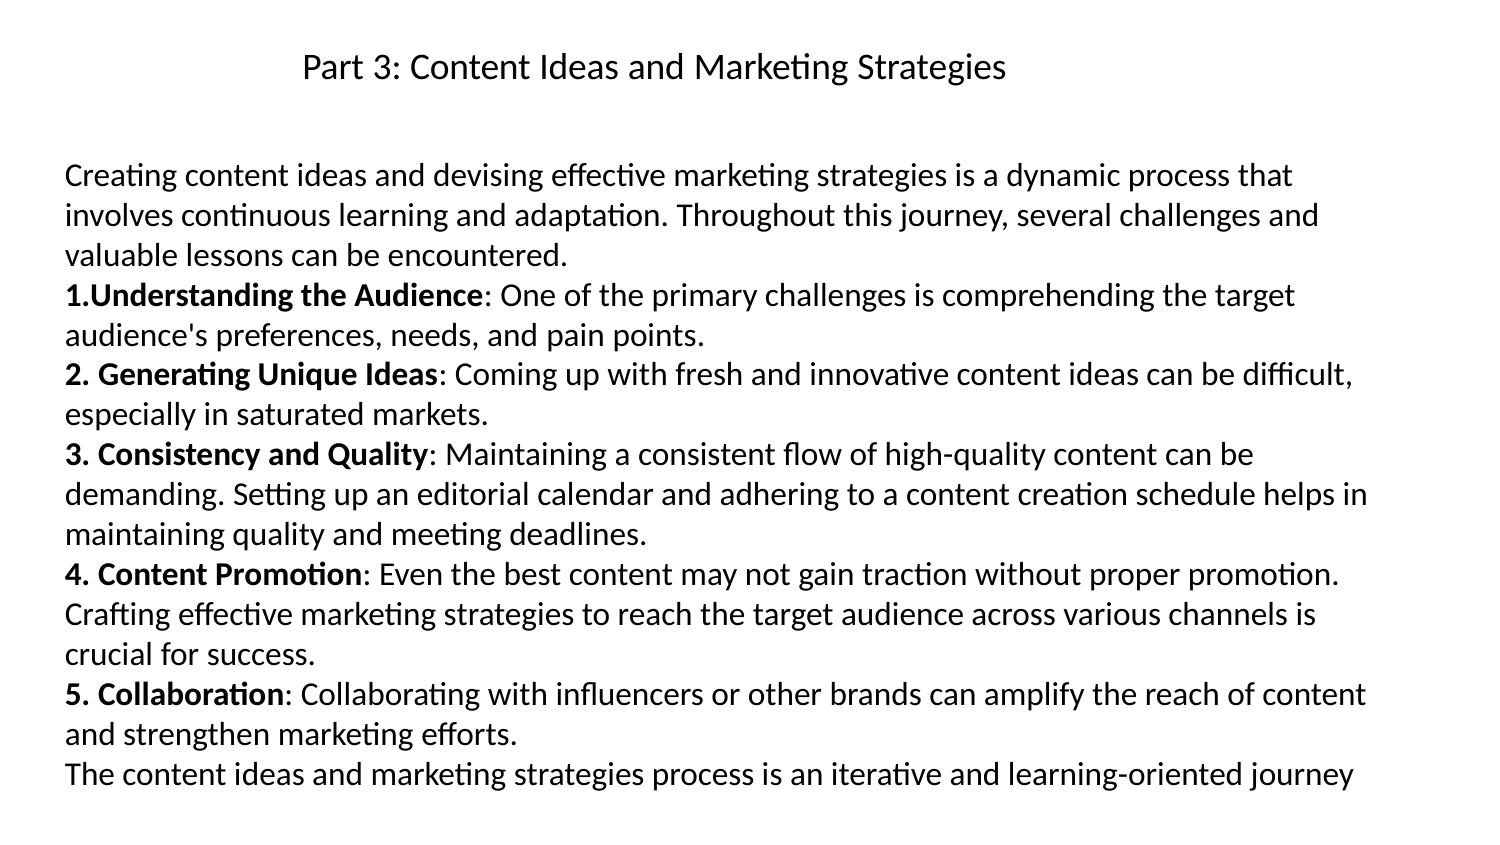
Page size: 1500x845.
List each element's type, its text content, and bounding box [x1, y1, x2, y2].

text_box Part 3: Content Ideas and Marketing Strategies [287, 34, 1088, 95]
text_box Creating content ideas and devising effective marketing strategies is a dynamic process that involves continuous learning and adaptation. Throughout this journey, several challenges and valuable lessons can be encountered. 1.Understanding the Audience: One of the primary challenges is comprehending the target audience's preferences, needs, and pain points. 2. Generating Unique Ideas: Coming up with fresh and innovative content ideas can be difficult, especially in saturated markets. 3. Consistency and Quality: Maintaining a consistent flow of high-quality content can be demanding. Setting up an editorial calendar and adhering to a content creation schedule helps in maintaining quality and meeting deadlines. 4. Content Promotion: Even the best content may not gain traction without proper promotion. Crafting effective marketing strategies to reach the target audience across various channels is crucial for success. 5. Collaboration: Collaborating with influencers or other brands can amplify the reach of content and strengthen marketing efforts. The content ideas and marketing strategies process is an iterative and learning-oriented journey [49, 145, 1413, 839]
